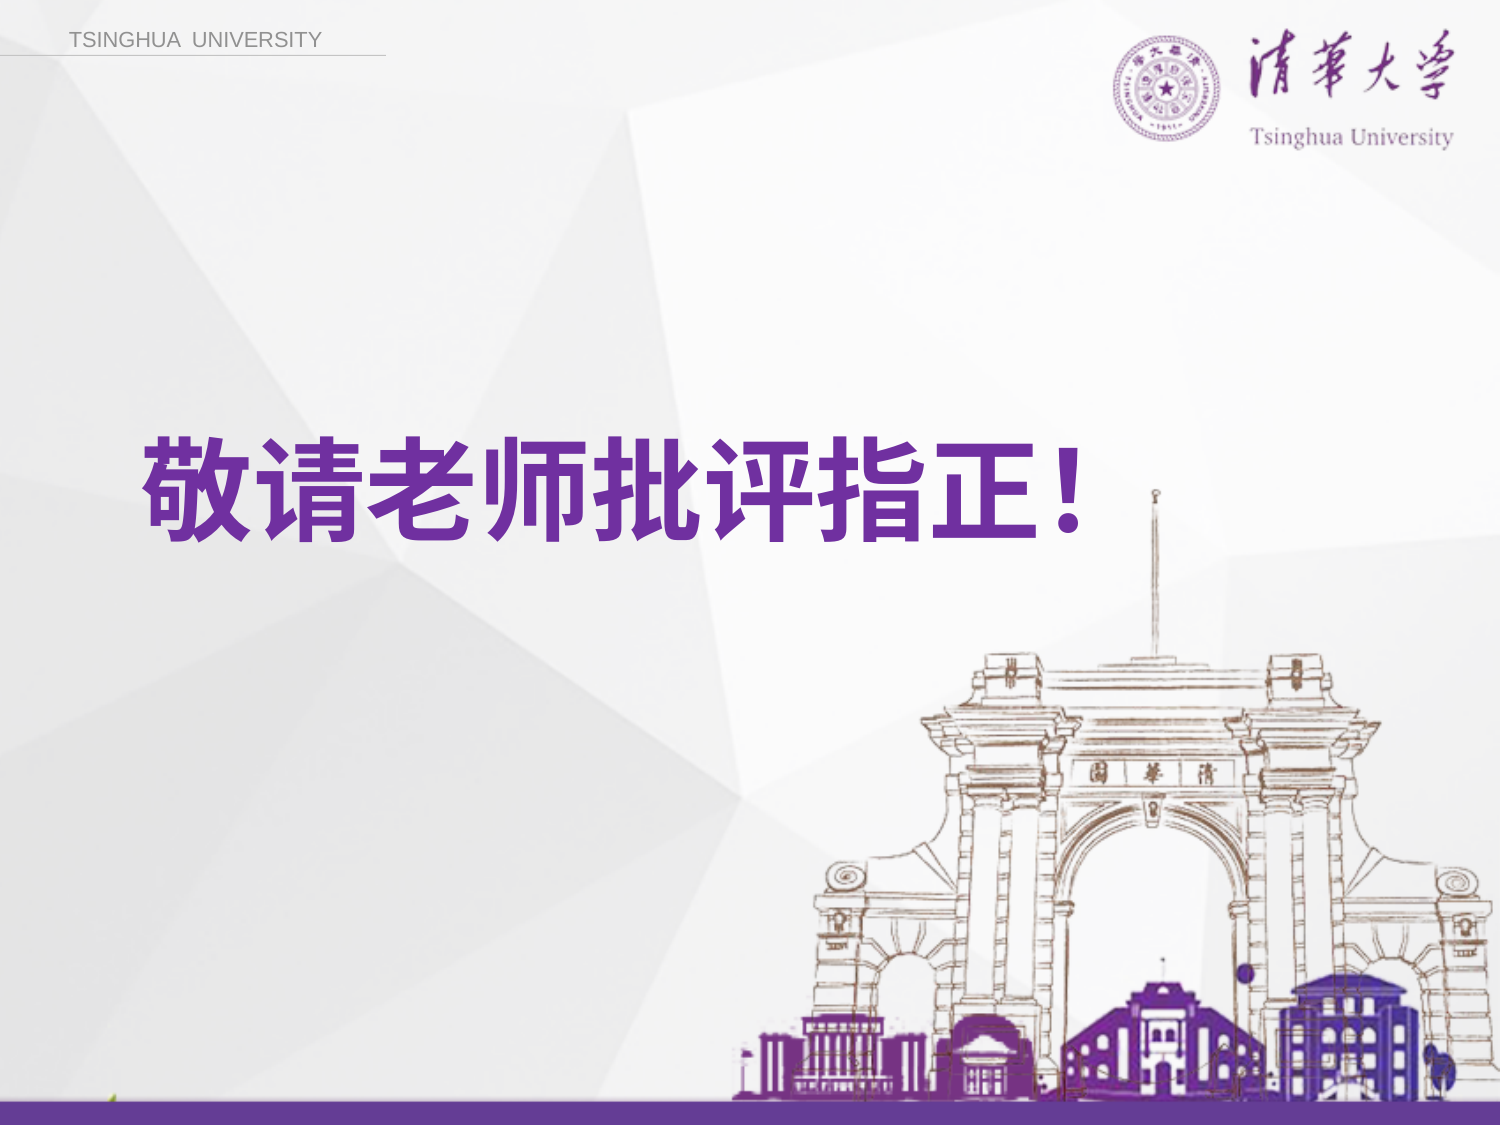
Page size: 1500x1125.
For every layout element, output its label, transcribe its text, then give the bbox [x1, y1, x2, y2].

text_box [0, 18, 449, 60]
picture [0, 0, 1500, 1125]
text_box 敬请老师批评指正！ [129, 414, 1165, 561]
